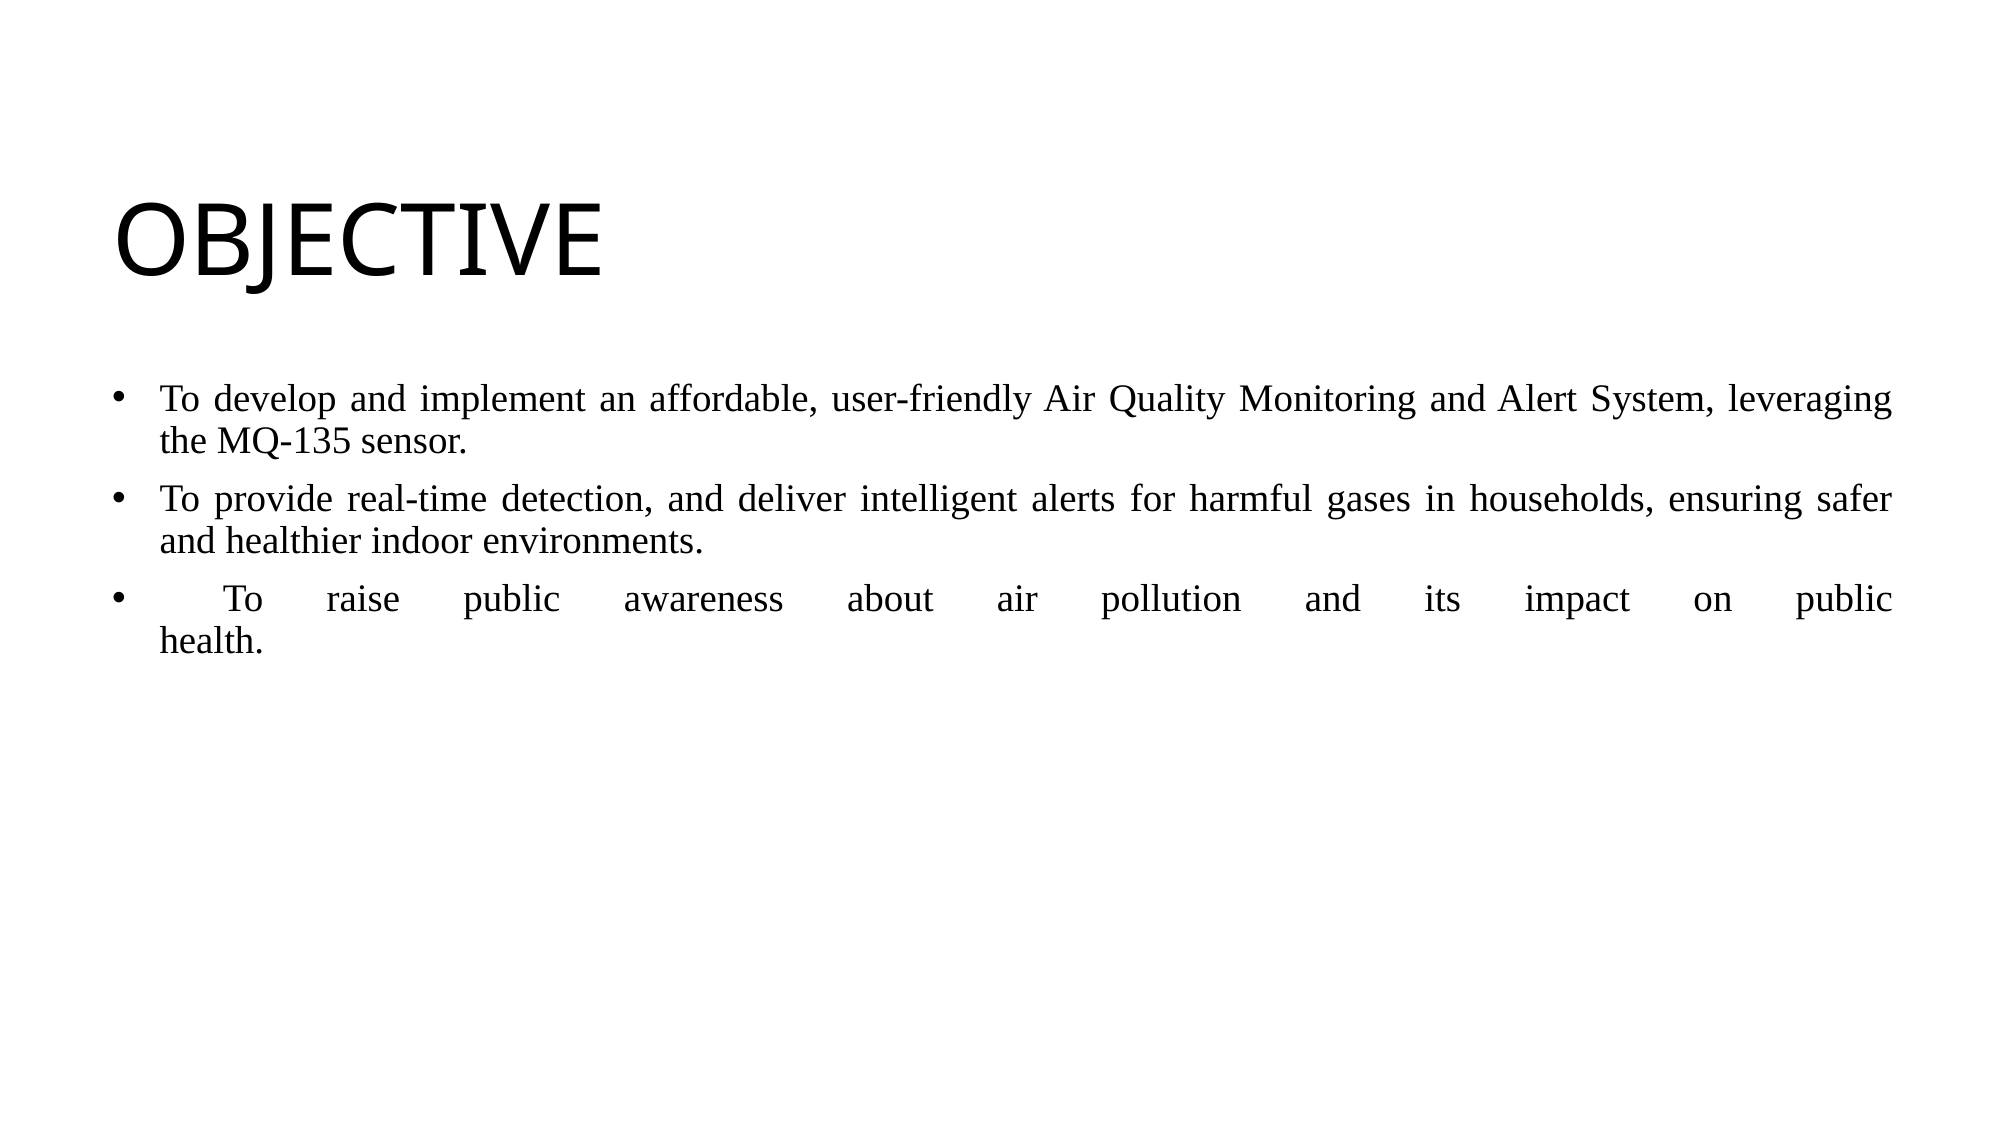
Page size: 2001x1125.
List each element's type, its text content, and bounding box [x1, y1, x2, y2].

title OBJECTIVE [97, 142, 1909, 305]
subtitle To develop and implement an affordable, user-friendly Air Quality Monitoring and Alert System, leveraging the MQ-135 sensor. To provide real-time detection, and deliver intelligent alerts for harmful gases in households, ensuring safer and healthier indoor environments. To raise public awareness about air pollution and its impact on public health. [97, 370, 1909, 673]
